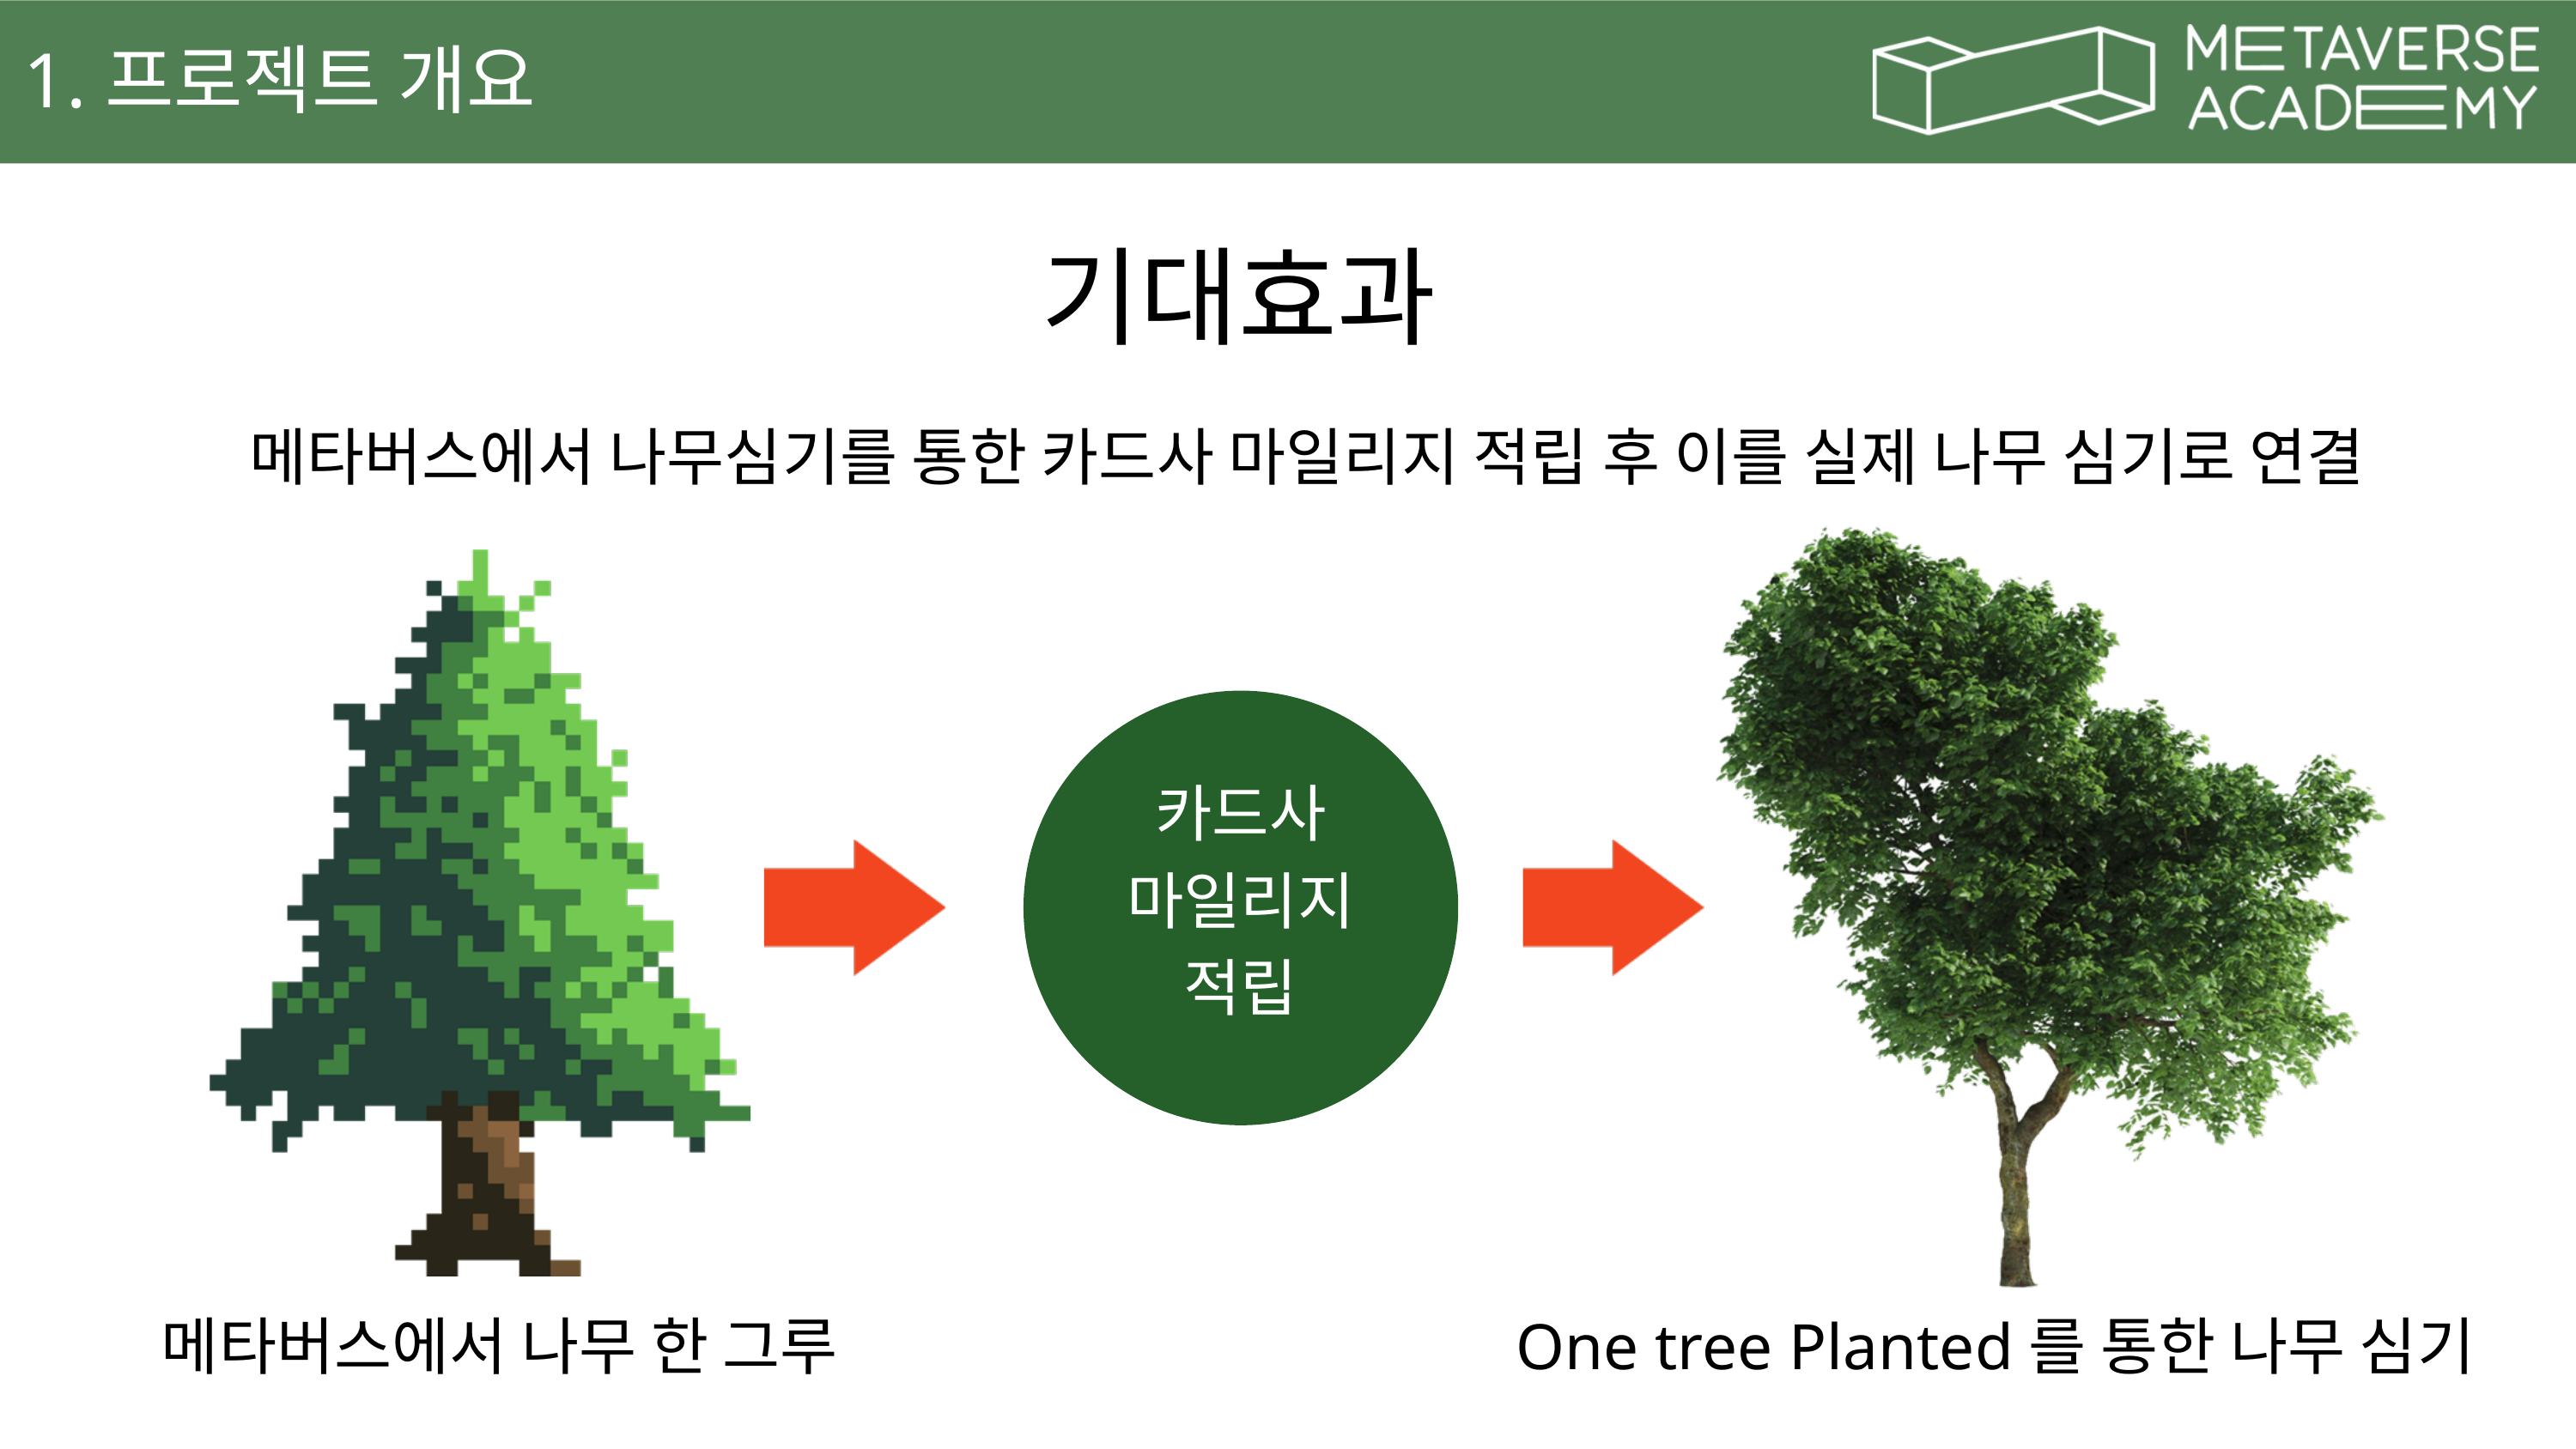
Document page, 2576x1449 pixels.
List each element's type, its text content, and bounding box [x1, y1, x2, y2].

text_box 기대효과 [1019, 208, 1459, 359]
text_box 메타버스에서 나무 한 그루 [154, 1294, 846, 1382]
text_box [0, 0, 2576, 164]
text_box 메타버스에서 나무심기를 통한 카드사 마일리지 적립 후 이를 실제 나무 심기로 연결 [245, 404, 2370, 493]
text_box [763, 840, 946, 976]
text_box [1522, 840, 1704, 976]
text_box [209, 549, 751, 1276]
text_box [1704, 518, 2387, 1294]
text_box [1023, 690, 1459, 1126]
text_box One tree Planted를 통한 나무 심기 [1504, 1294, 2501, 1382]
